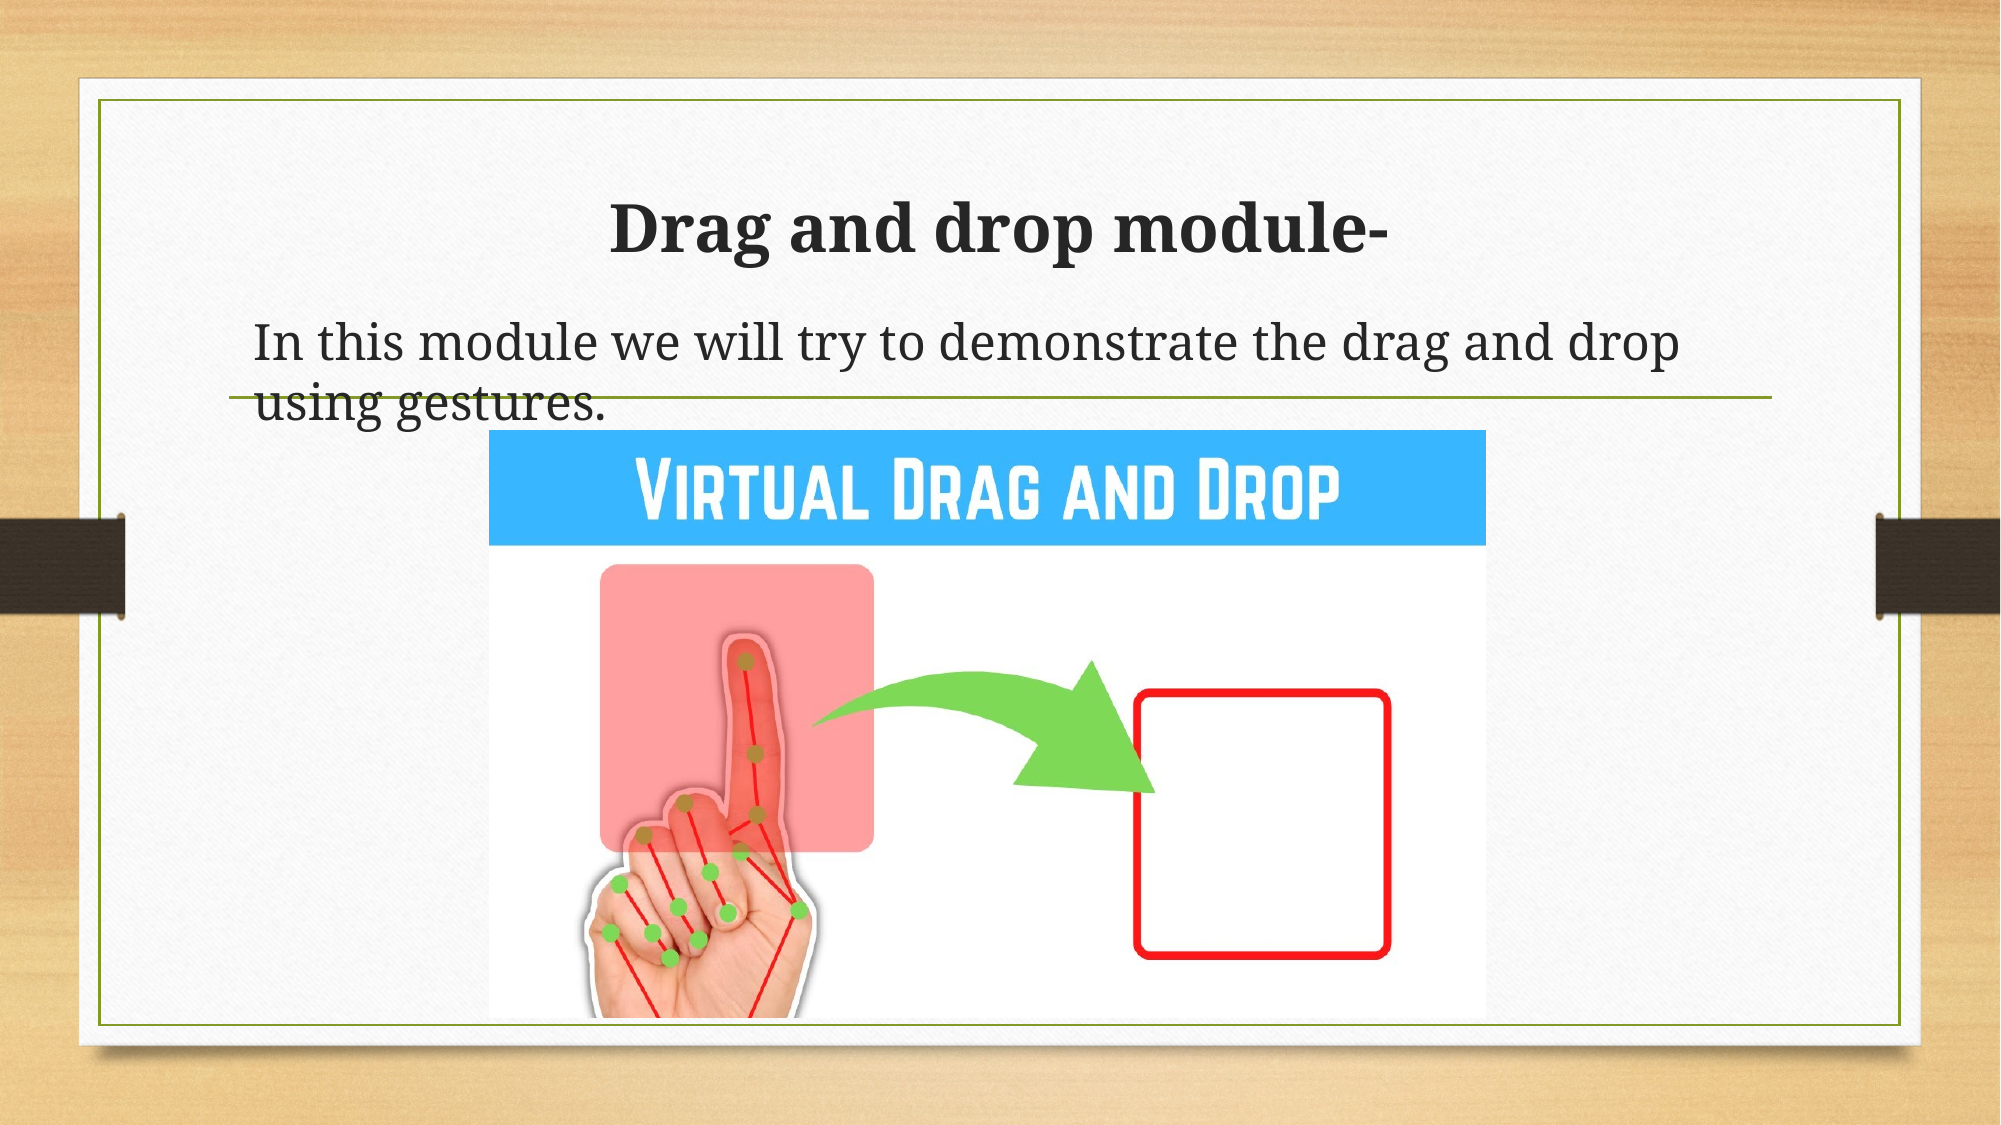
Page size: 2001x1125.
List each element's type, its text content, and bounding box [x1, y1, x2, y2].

picture [0, 0, 2001, 1125]
title Drag and drop module- [212, 118, 1788, 333]
list In this module we will try to demonstrate the drag and drop using gestures. [238, 303, 1814, 848]
